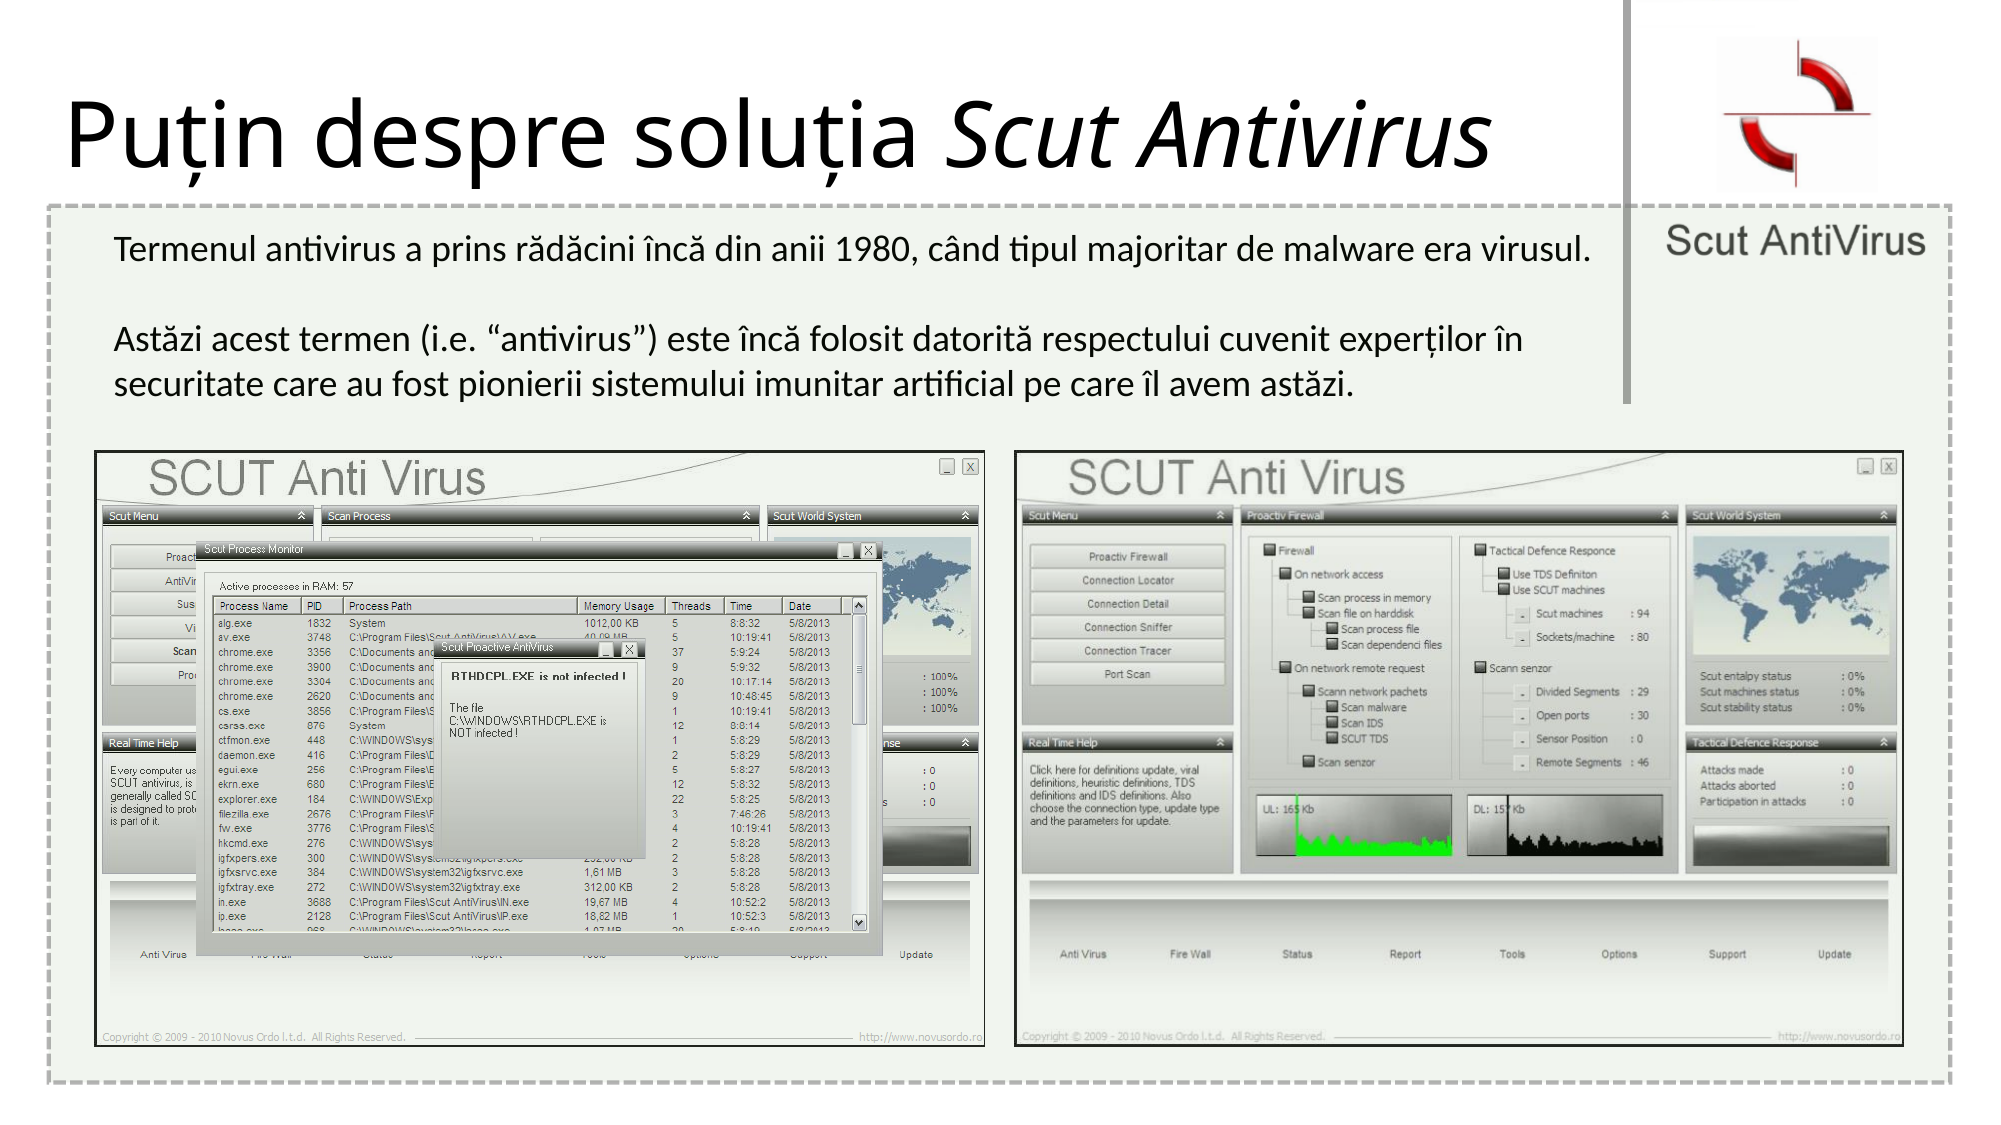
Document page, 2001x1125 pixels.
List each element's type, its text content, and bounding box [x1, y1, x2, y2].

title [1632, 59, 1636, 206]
text_box [48, 205, 1951, 1083]
picture [1014, 450, 1904, 1047]
picture [94, 450, 985, 1047]
picture [1636, 0, 1958, 316]
text_box [1622, 0, 1632, 206]
title Puțin despre soluția Scut Antivirus [48, 59, 1622, 206]
